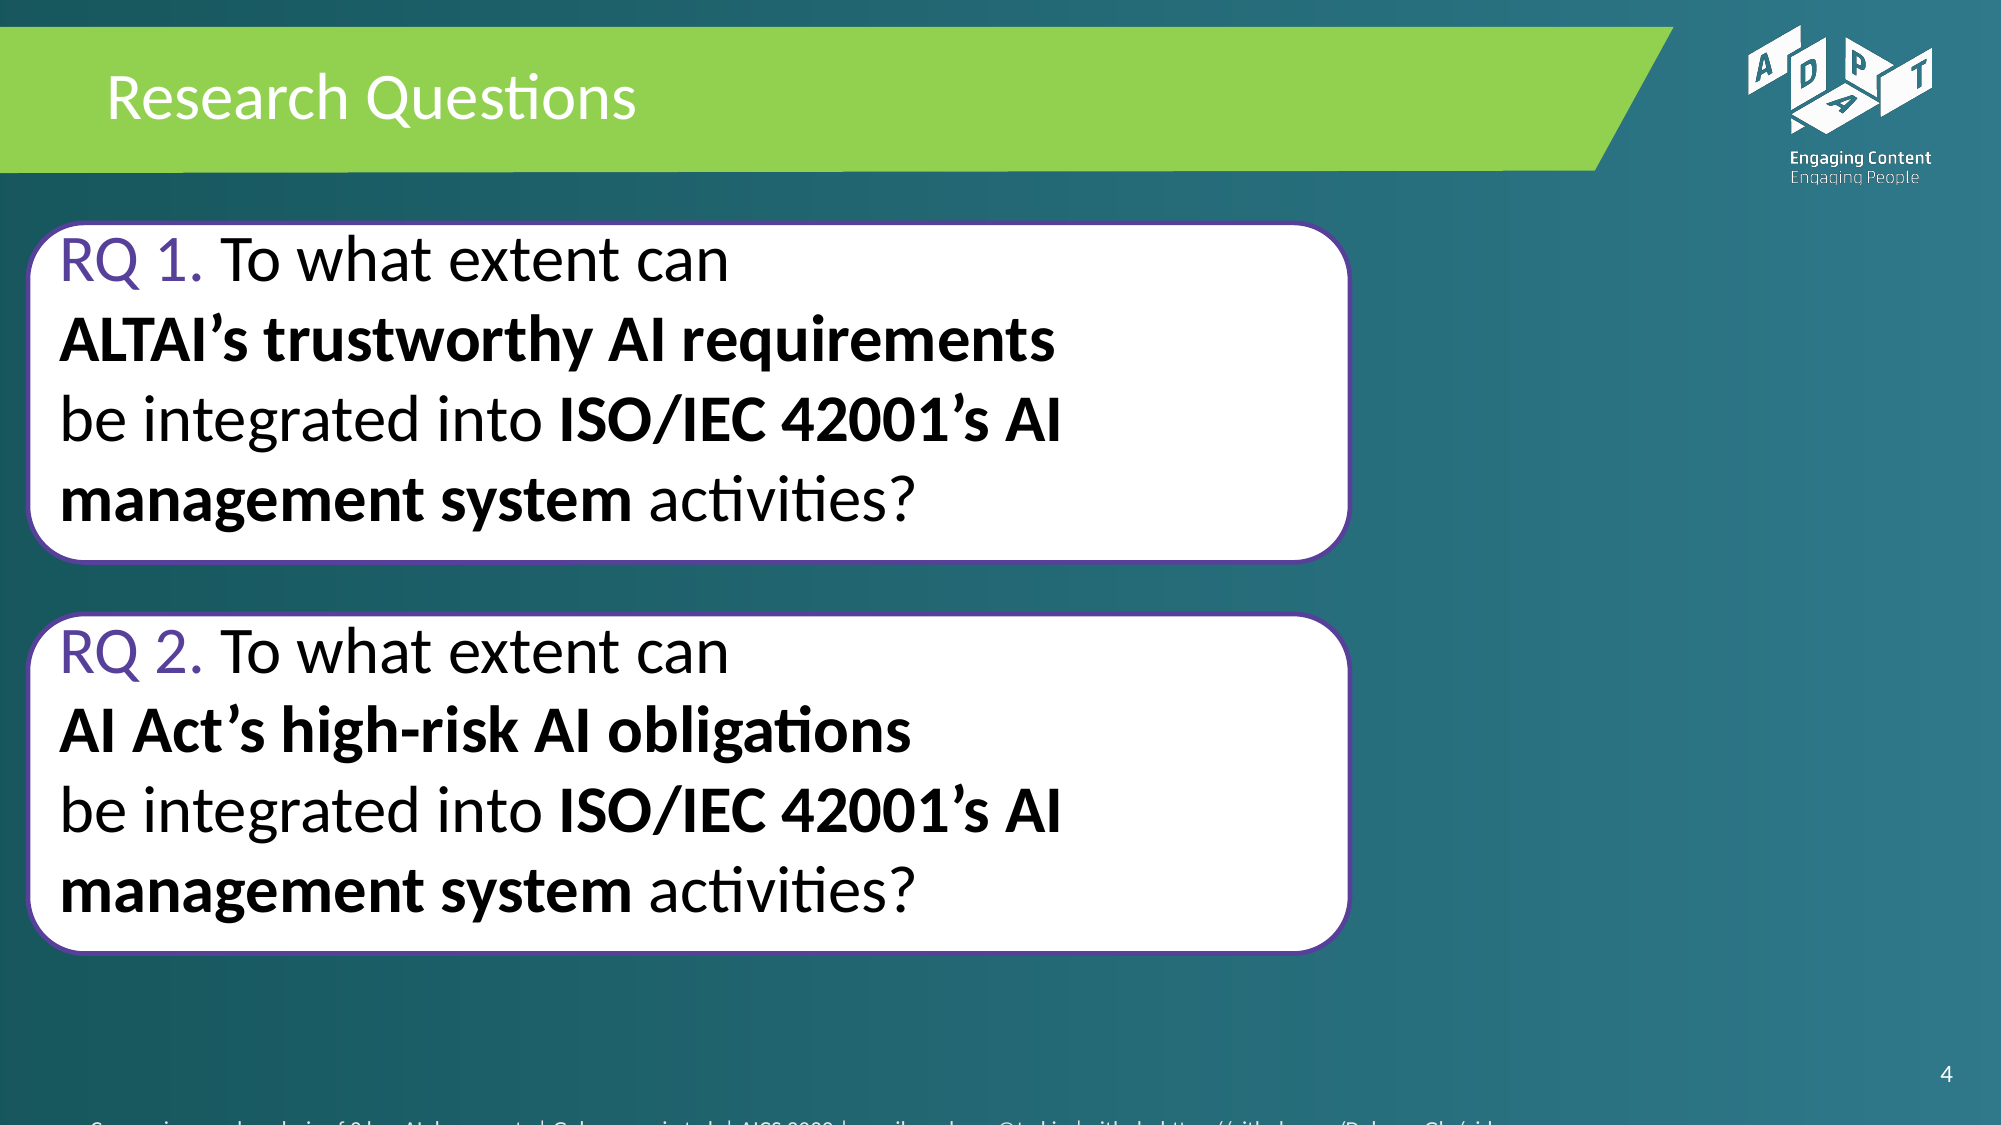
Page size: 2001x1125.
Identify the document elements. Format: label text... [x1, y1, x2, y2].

picture [1748, 24, 1932, 185]
text_box RQ 2. To what extent can AI Act’s high-risk AI obligations be integrated into ISO/IEC 42001’s AI management system activities? [25, 611, 1353, 956]
slide_number 3 [1518, 1042, 1969, 1103]
text_box RQ 1. To what extent can ALTAI’s trustworthy AI requirements be integrated into ISO/IEC 42001’s AI management system activities? [25, 220, 1353, 565]
list [91, 275, 1908, 992]
title Research Questions [91, 39, 1572, 156]
